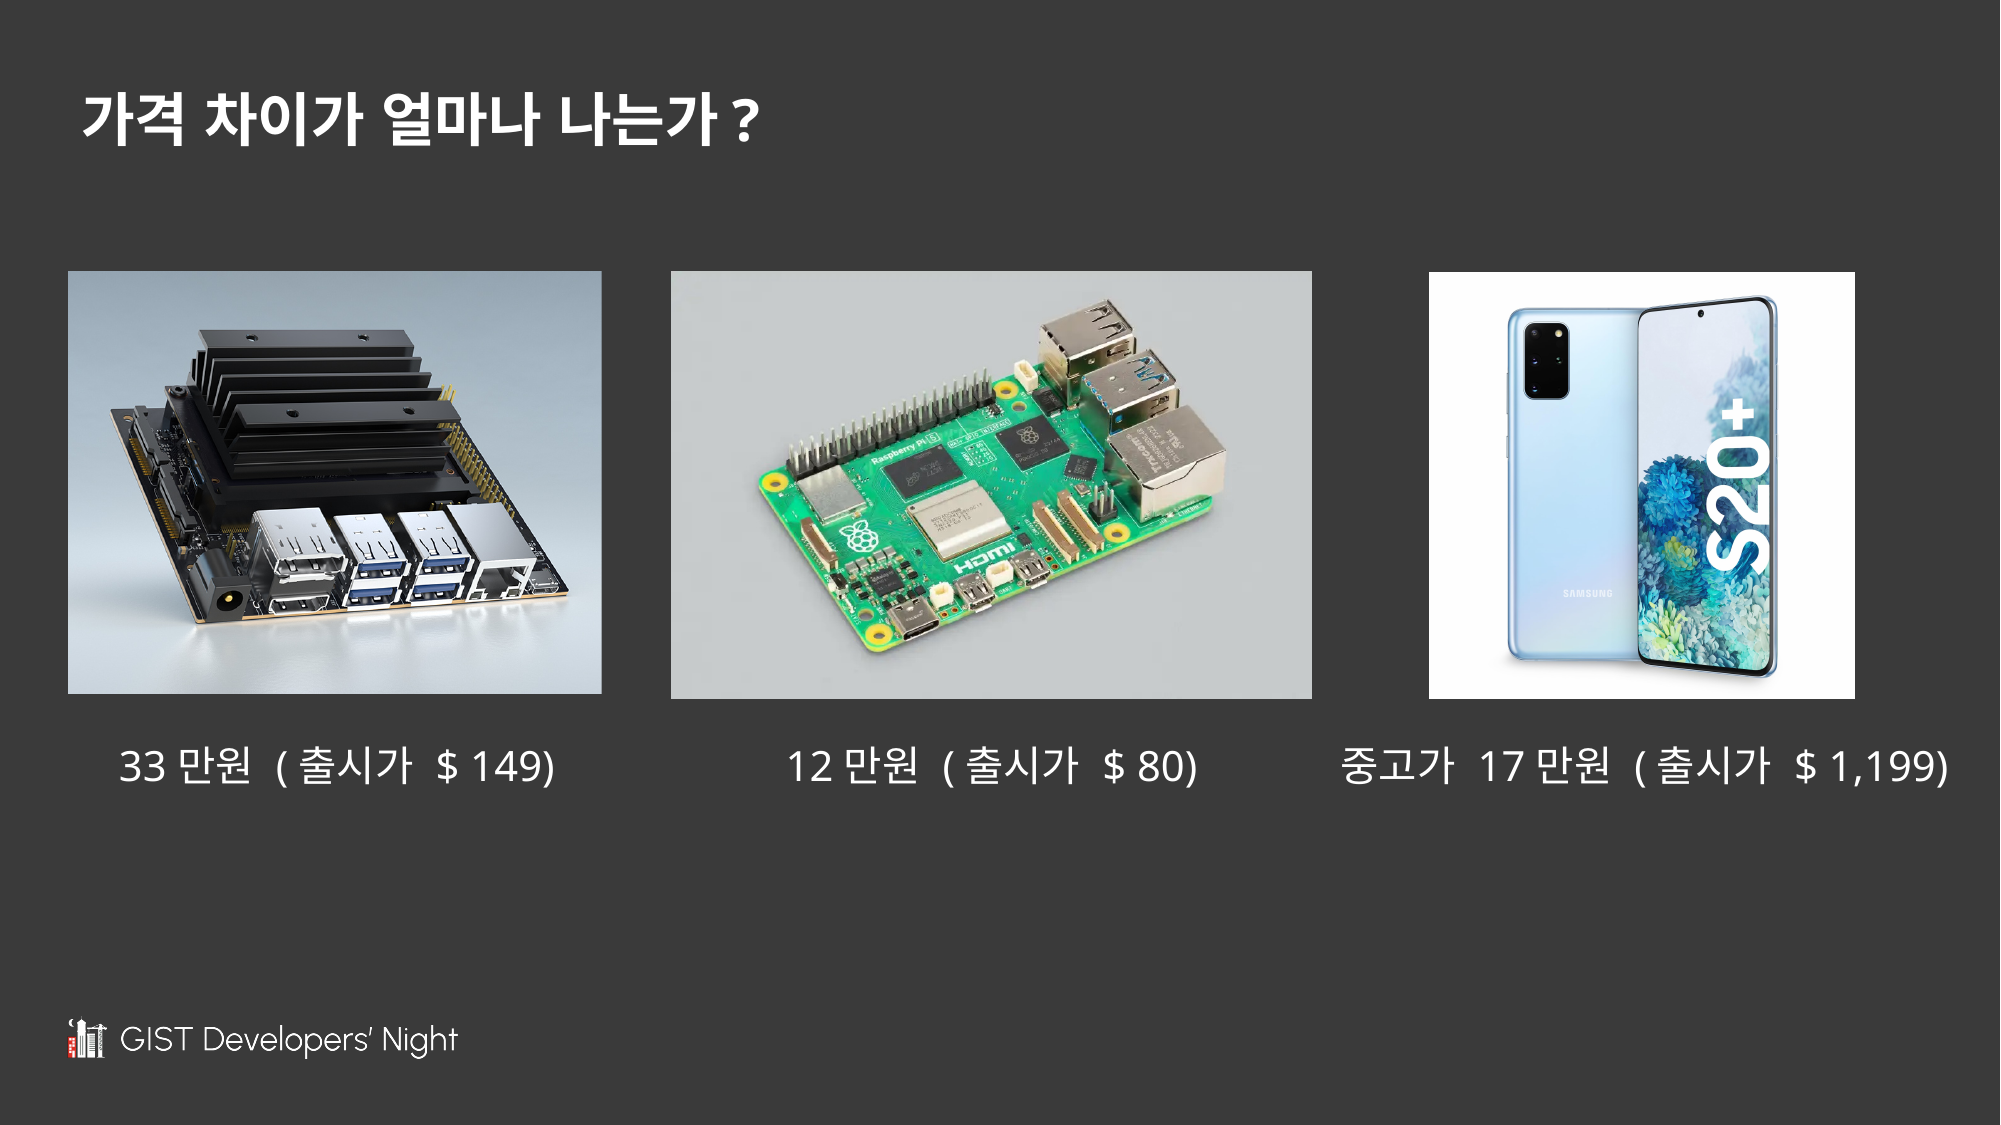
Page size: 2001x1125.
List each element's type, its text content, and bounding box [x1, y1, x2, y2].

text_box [1323, 272, 1966, 799]
picture [120, 1024, 458, 1060]
title 가격 차이가 얼마나 나는가? [66, 79, 1925, 167]
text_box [0, 271, 670, 799]
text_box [670, 271, 1313, 799]
picture [65, 1015, 108, 1058]
